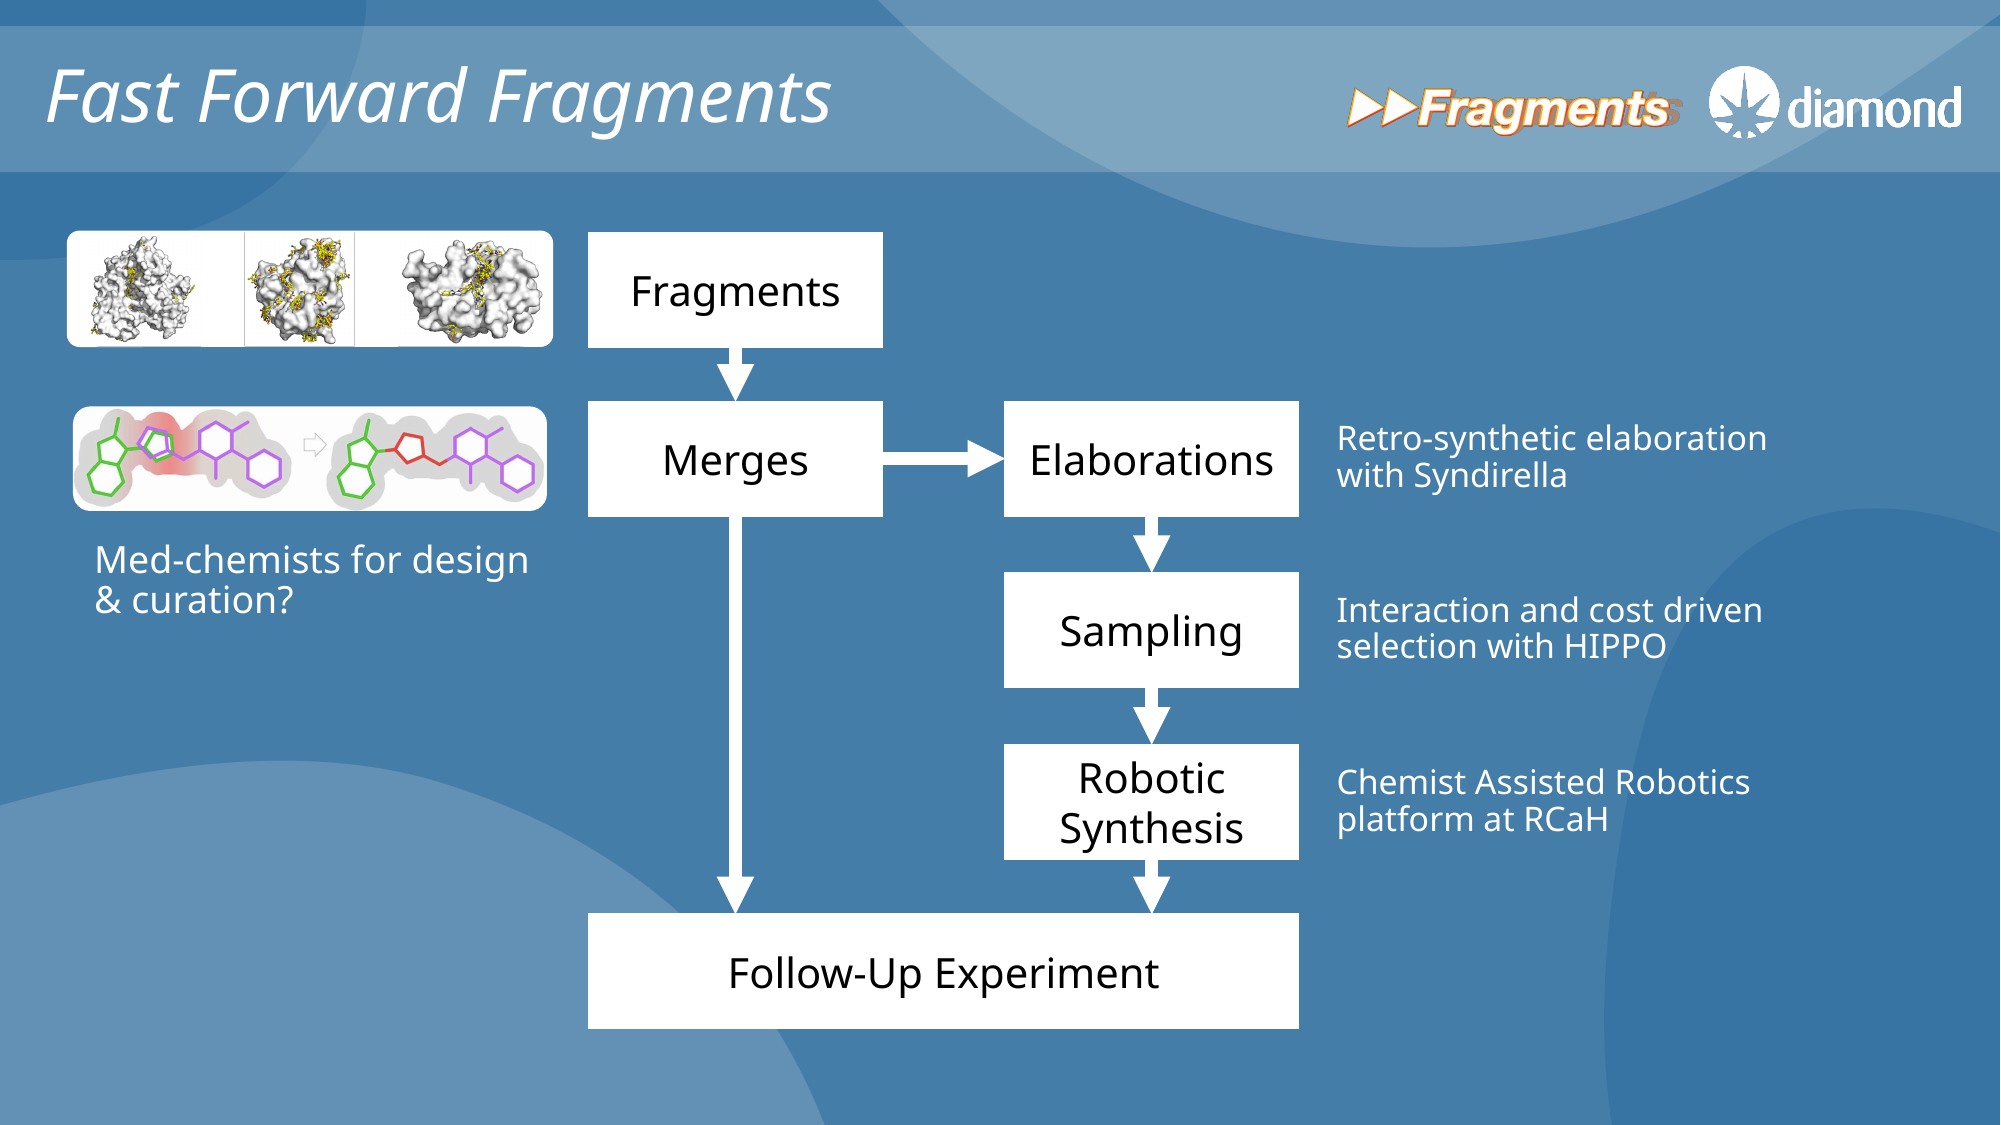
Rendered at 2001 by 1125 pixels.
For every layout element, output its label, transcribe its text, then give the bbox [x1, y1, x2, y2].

picture [0, 173, 2000, 1125]
text_box Elaborations [1004, 401, 1299, 517]
picture [1682, 74, 1691, 146]
list Med-chemists for design & curation? [79, 533, 554, 649]
text_box Fragments [588, 232, 883, 348]
text_box Interaction and cost driven selection with HIPPO [1321, 572, 1796, 687]
text_box Robotic Synthesis [1004, 744, 1299, 860]
text_box [0, 26, 2000, 173]
text_box Follow-Up Experiment [588, 913, 1299, 1029]
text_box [66, 230, 554, 347]
text_box Sampling [1004, 572, 1299, 688]
text_box Retro-synthetic elaboration with Syndirella [1321, 400, 1796, 516]
text_box Chemist Assisted Robotics platform at RCaH [1321, 744, 1796, 860]
text_box Merges [588, 401, 883, 517]
picture [0, 0, 2000, 26]
title Fast Forward Fragments [29, 52, 1682, 147]
